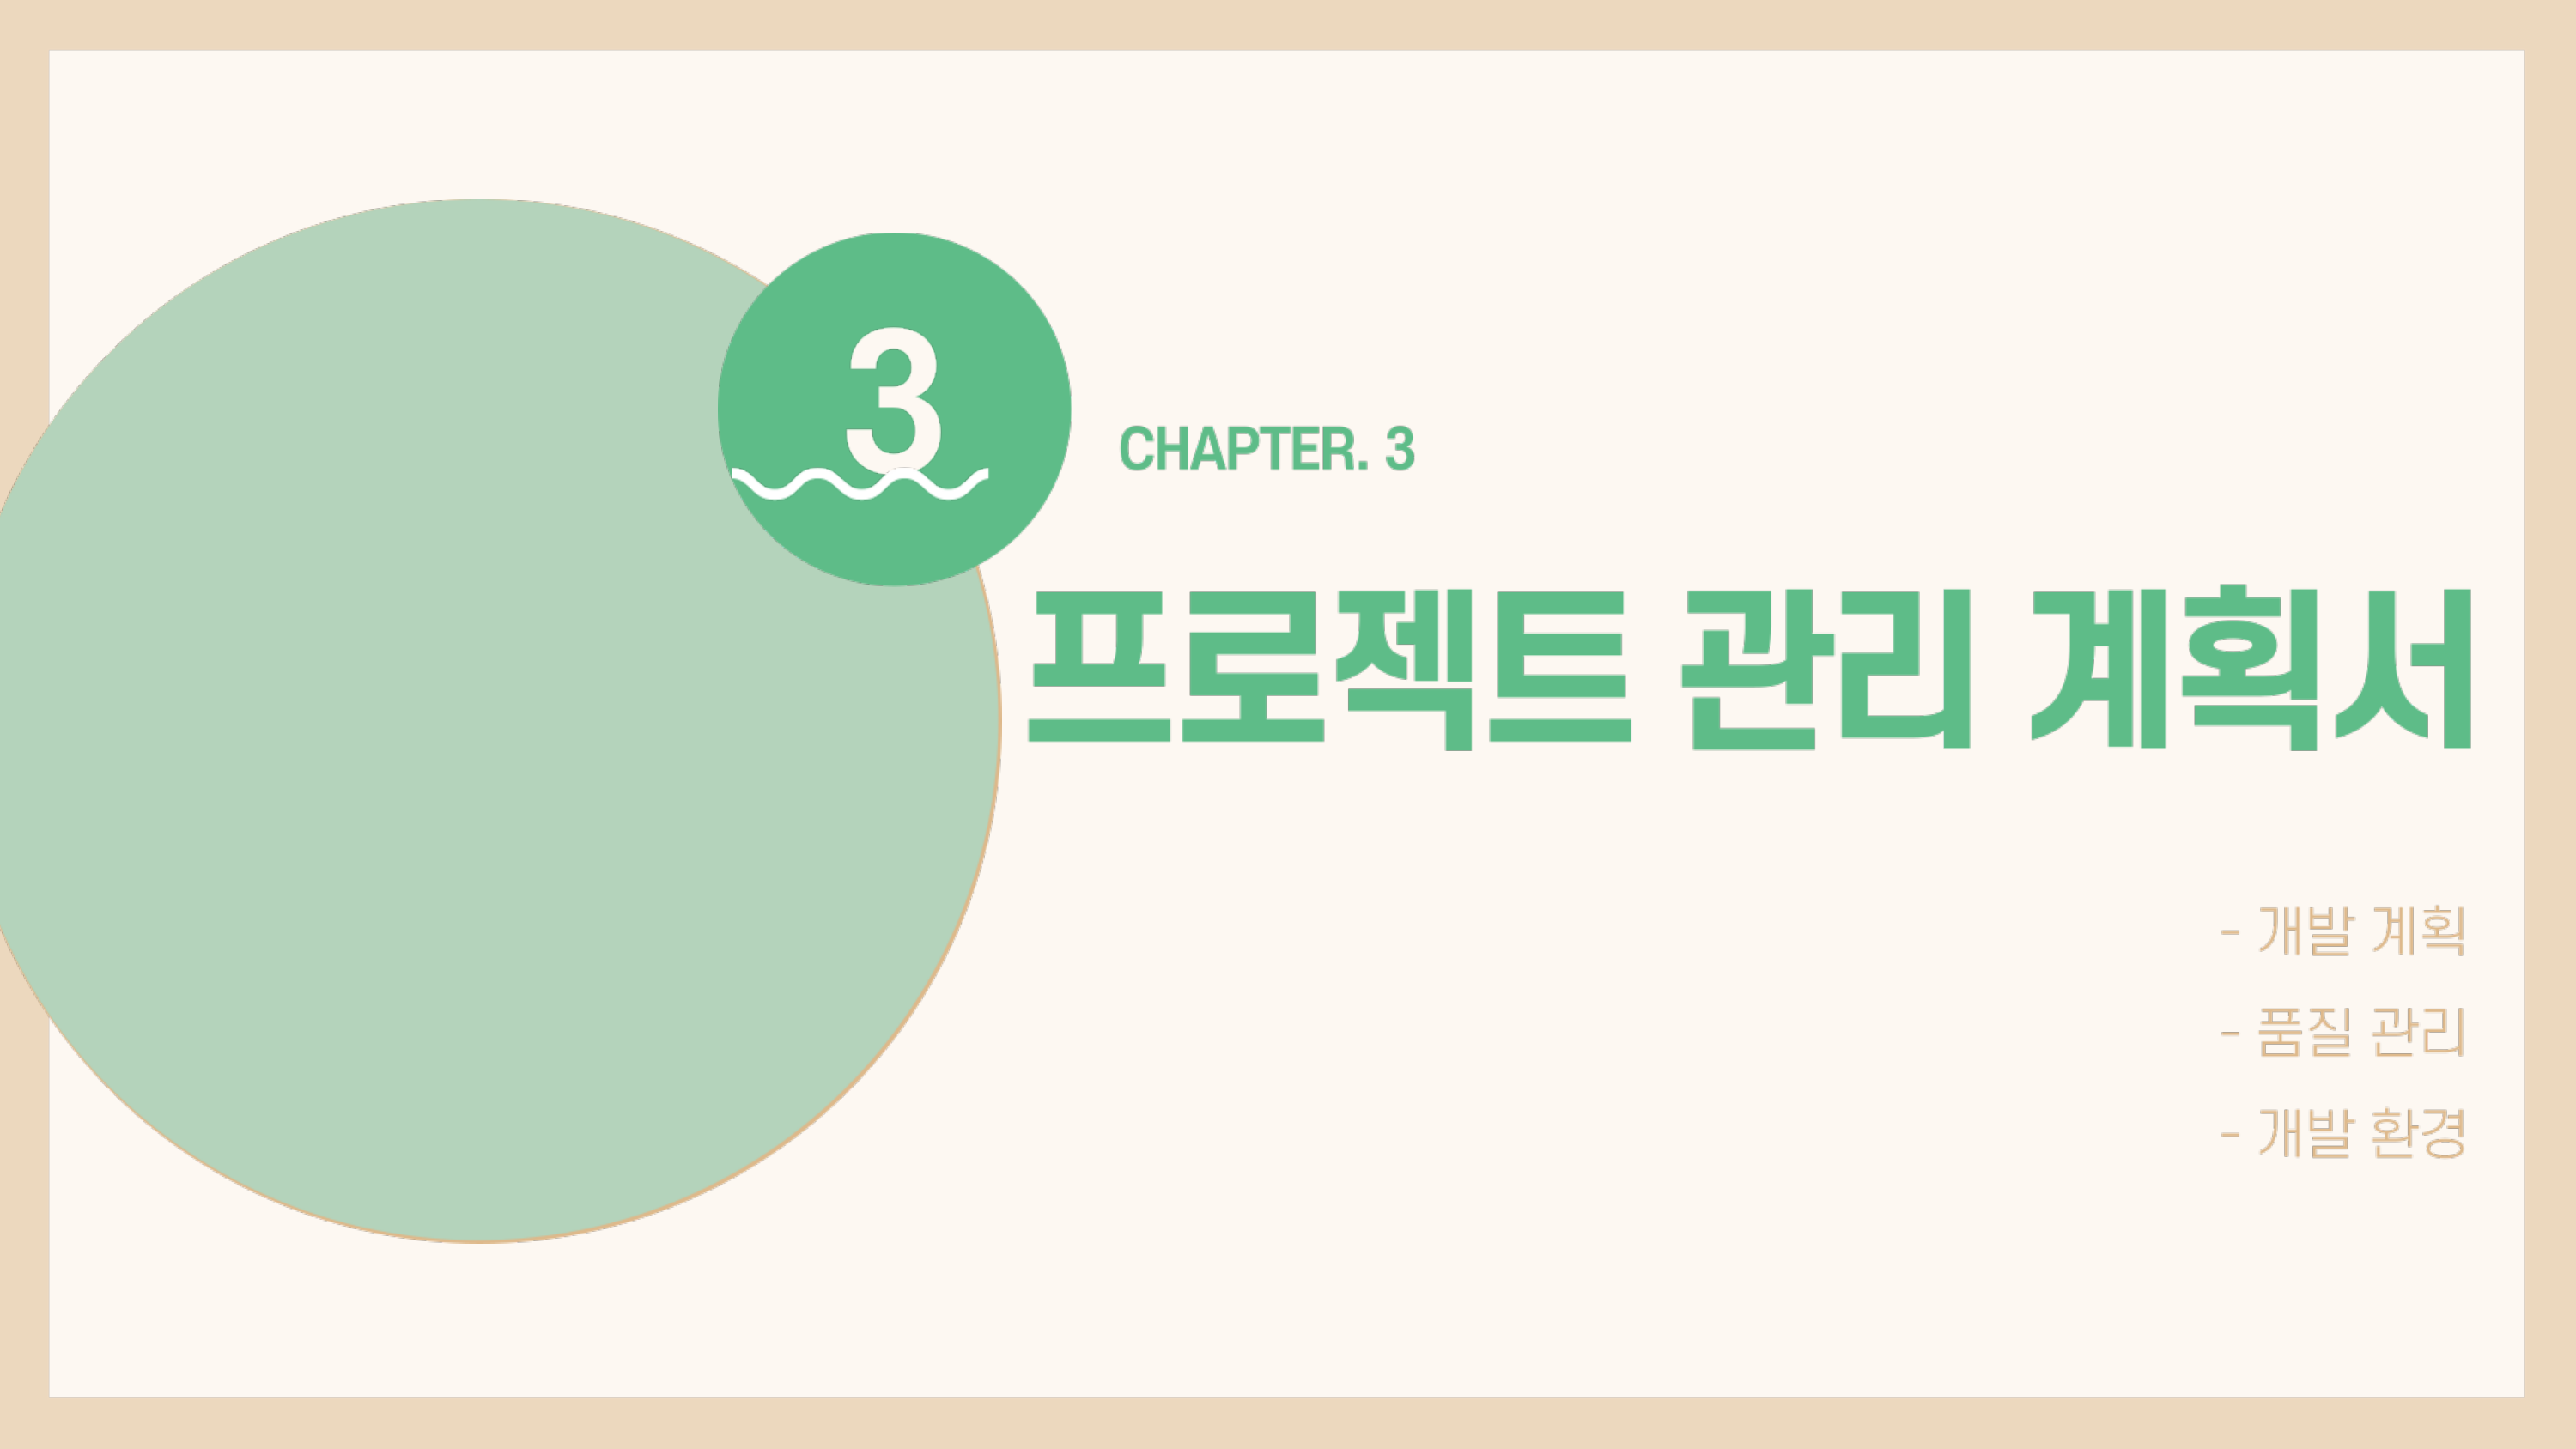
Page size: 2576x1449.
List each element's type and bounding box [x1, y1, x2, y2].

picture [1110, 401, 1443, 510]
text_box [0, 0, 2576, 1449]
text_box [732, 466, 990, 502]
text_box [718, 233, 1072, 587]
text_box [0, 199, 1003, 1244]
picture [2094, 885, 2495, 1196]
picture [752, 246, 2569, 865]
